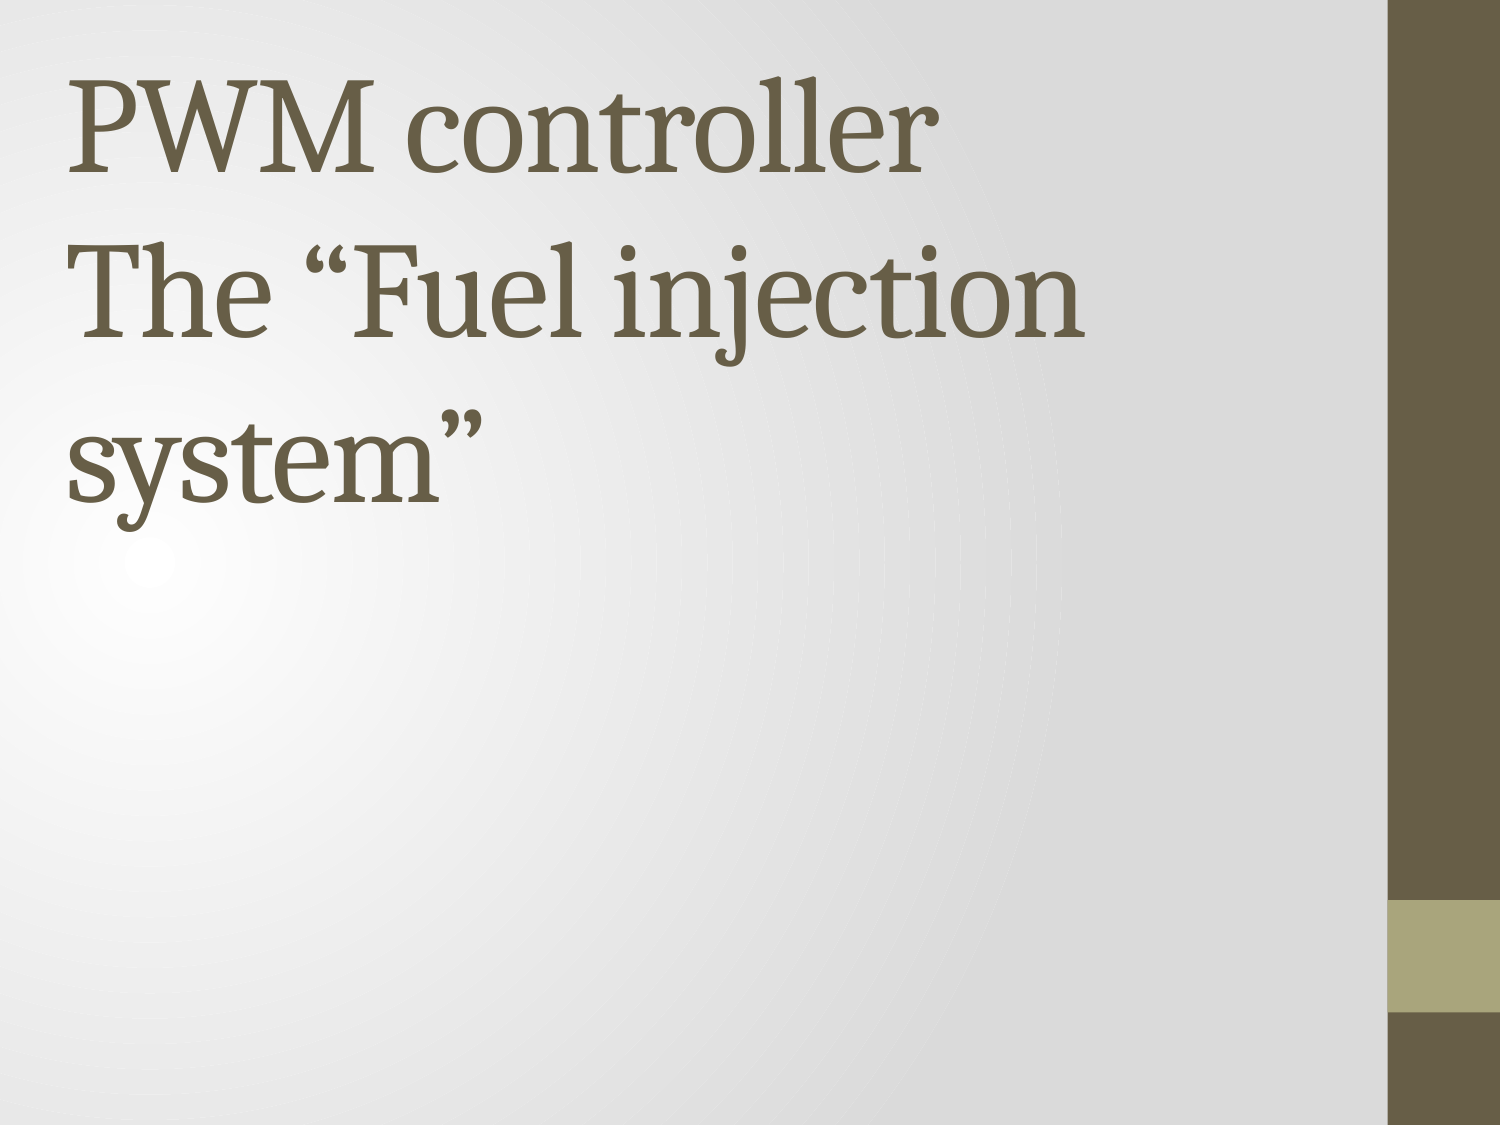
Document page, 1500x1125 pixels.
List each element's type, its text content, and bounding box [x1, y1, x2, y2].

title PWM controller The “Fuel injection system” [50, 399, 1288, 538]
